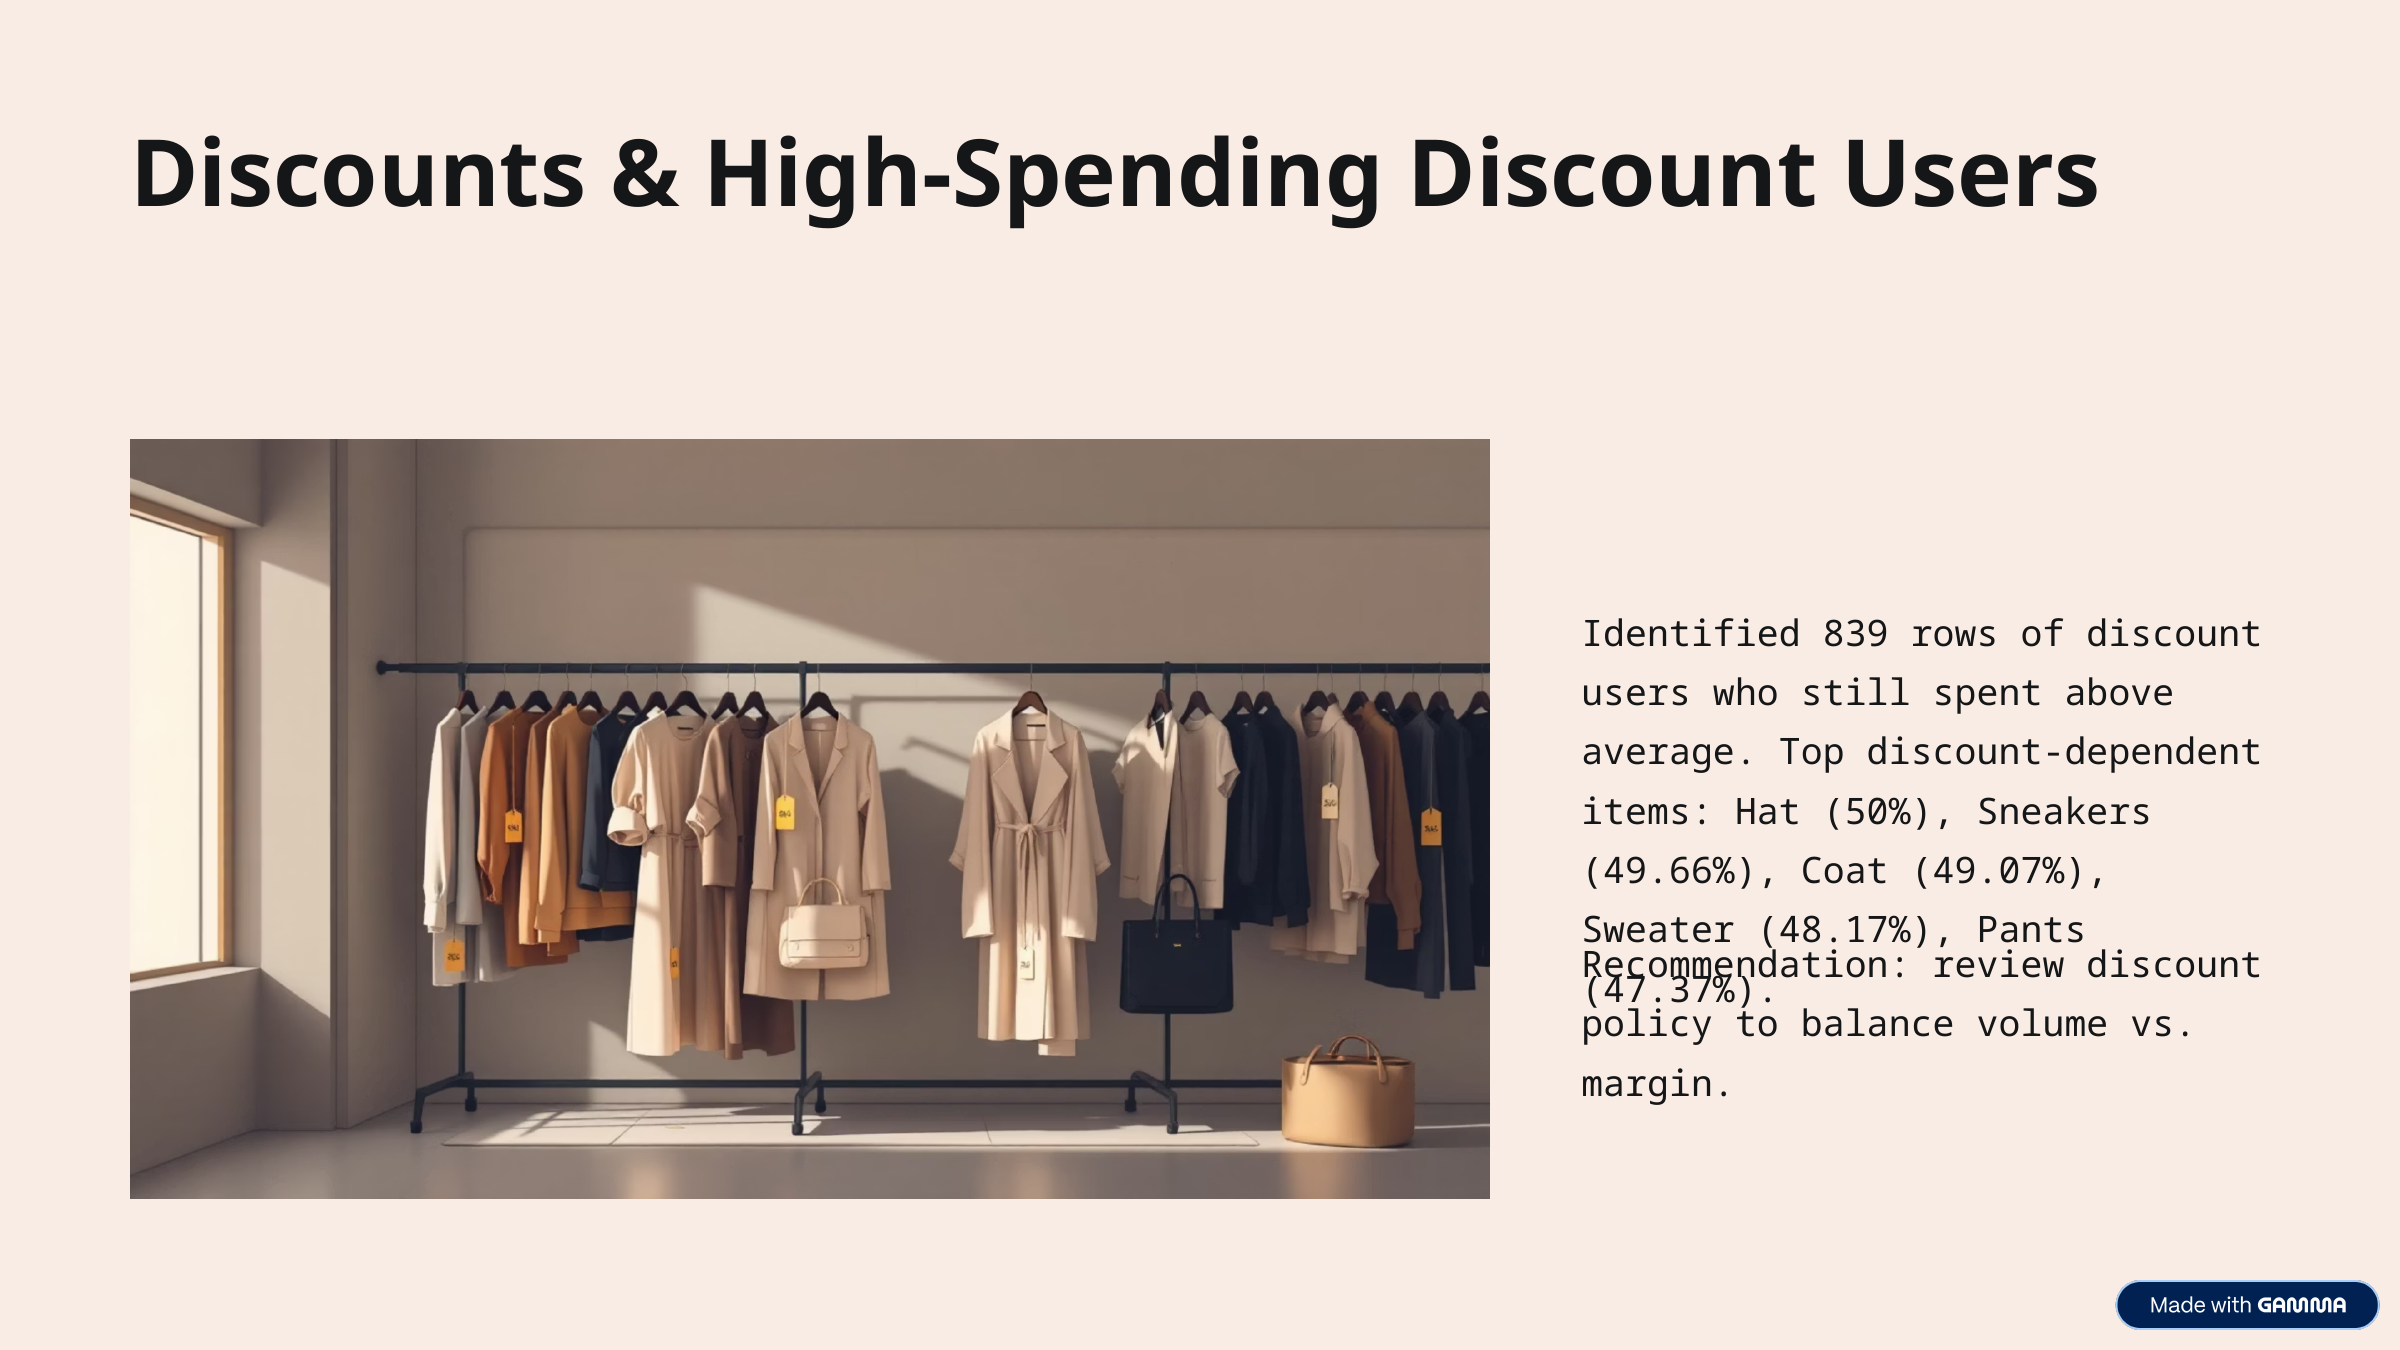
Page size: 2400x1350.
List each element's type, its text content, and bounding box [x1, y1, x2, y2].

text_box Identified 839 rows of discount users who still spent above average. Top discount-dependent items: Hat (50%), Sneakers (49.66%), Coat (49.07%), Sweater (48.17%), Pants (47.37%). [1581, 593, 2271, 892]
picture [130, 439, 1490, 1199]
text_box Discounts & High-Spending Discount Users [130, 109, 2270, 343]
text_box Recommendation: review discount policy to balance volume vs. margin. [1581, 925, 2271, 1045]
picture [2106, 1271, 2389, 1339]
